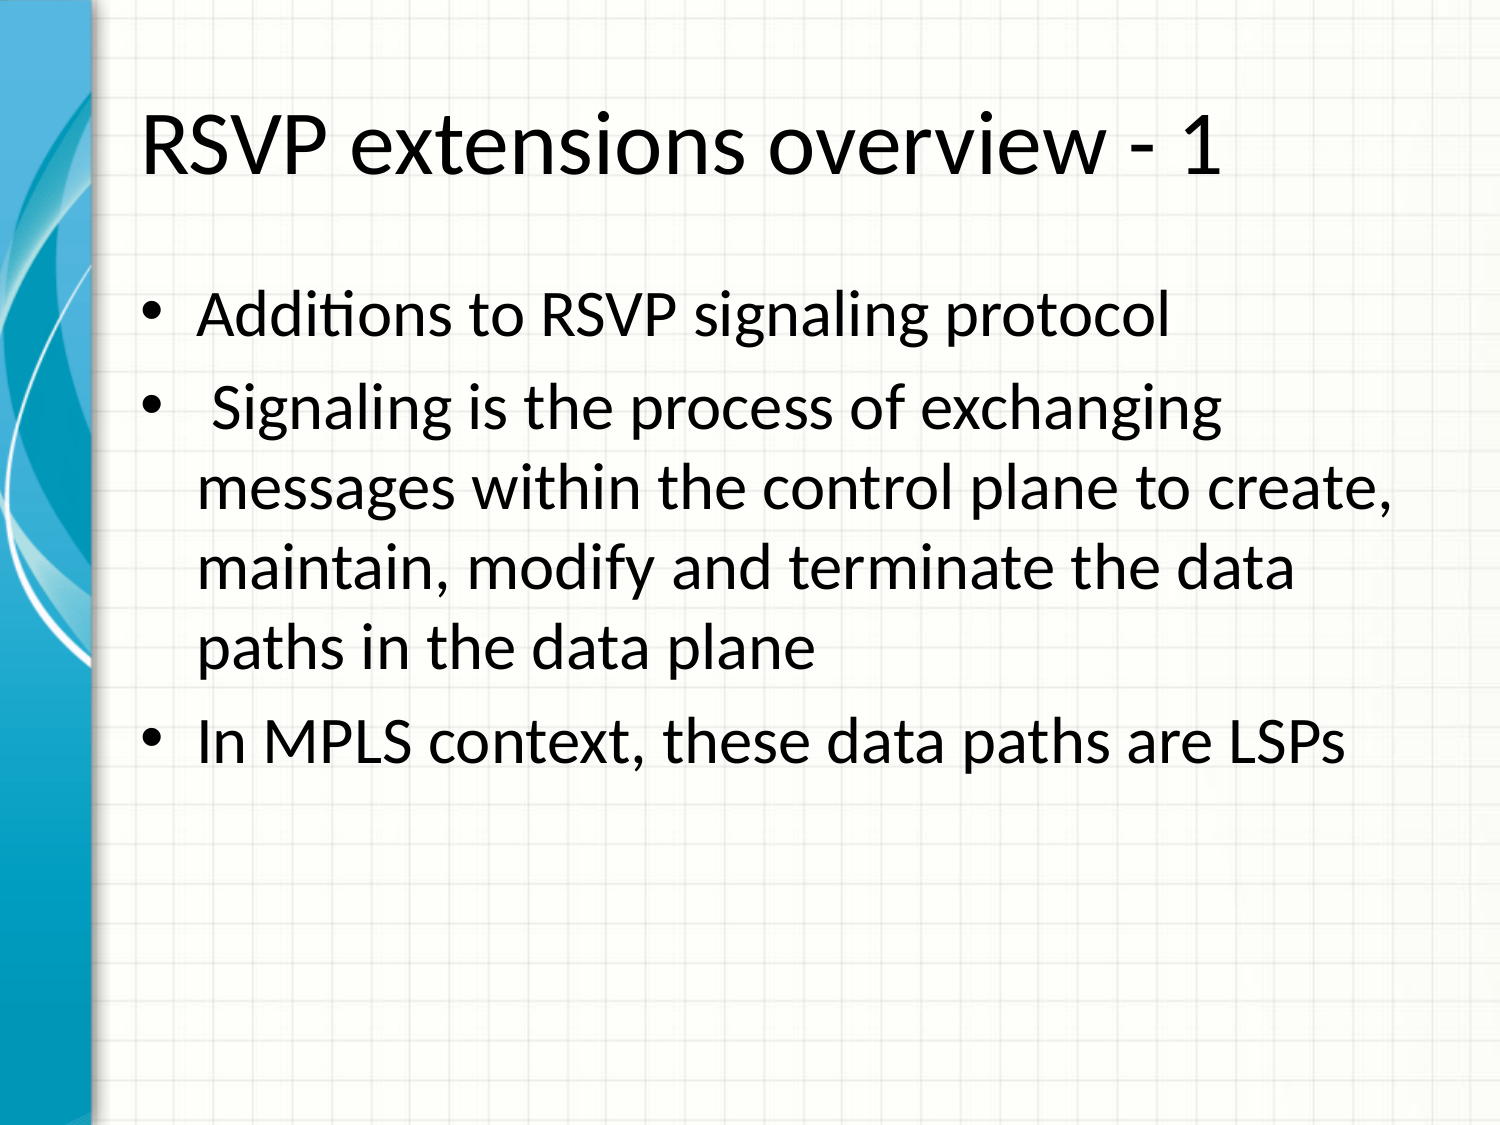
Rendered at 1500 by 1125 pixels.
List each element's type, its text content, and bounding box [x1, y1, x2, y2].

title RSVP extensions overview - 1 [125, 44, 1450, 232]
picture [0, 0, 1500, 1125]
list Additions to RSVP signaling protocol Signaling is the process of exchanging messages within the control plane to create, maintain, modify and terminate the data paths in the data plane In MPLS context, these data paths are LSPs [125, 261, 1450, 967]
